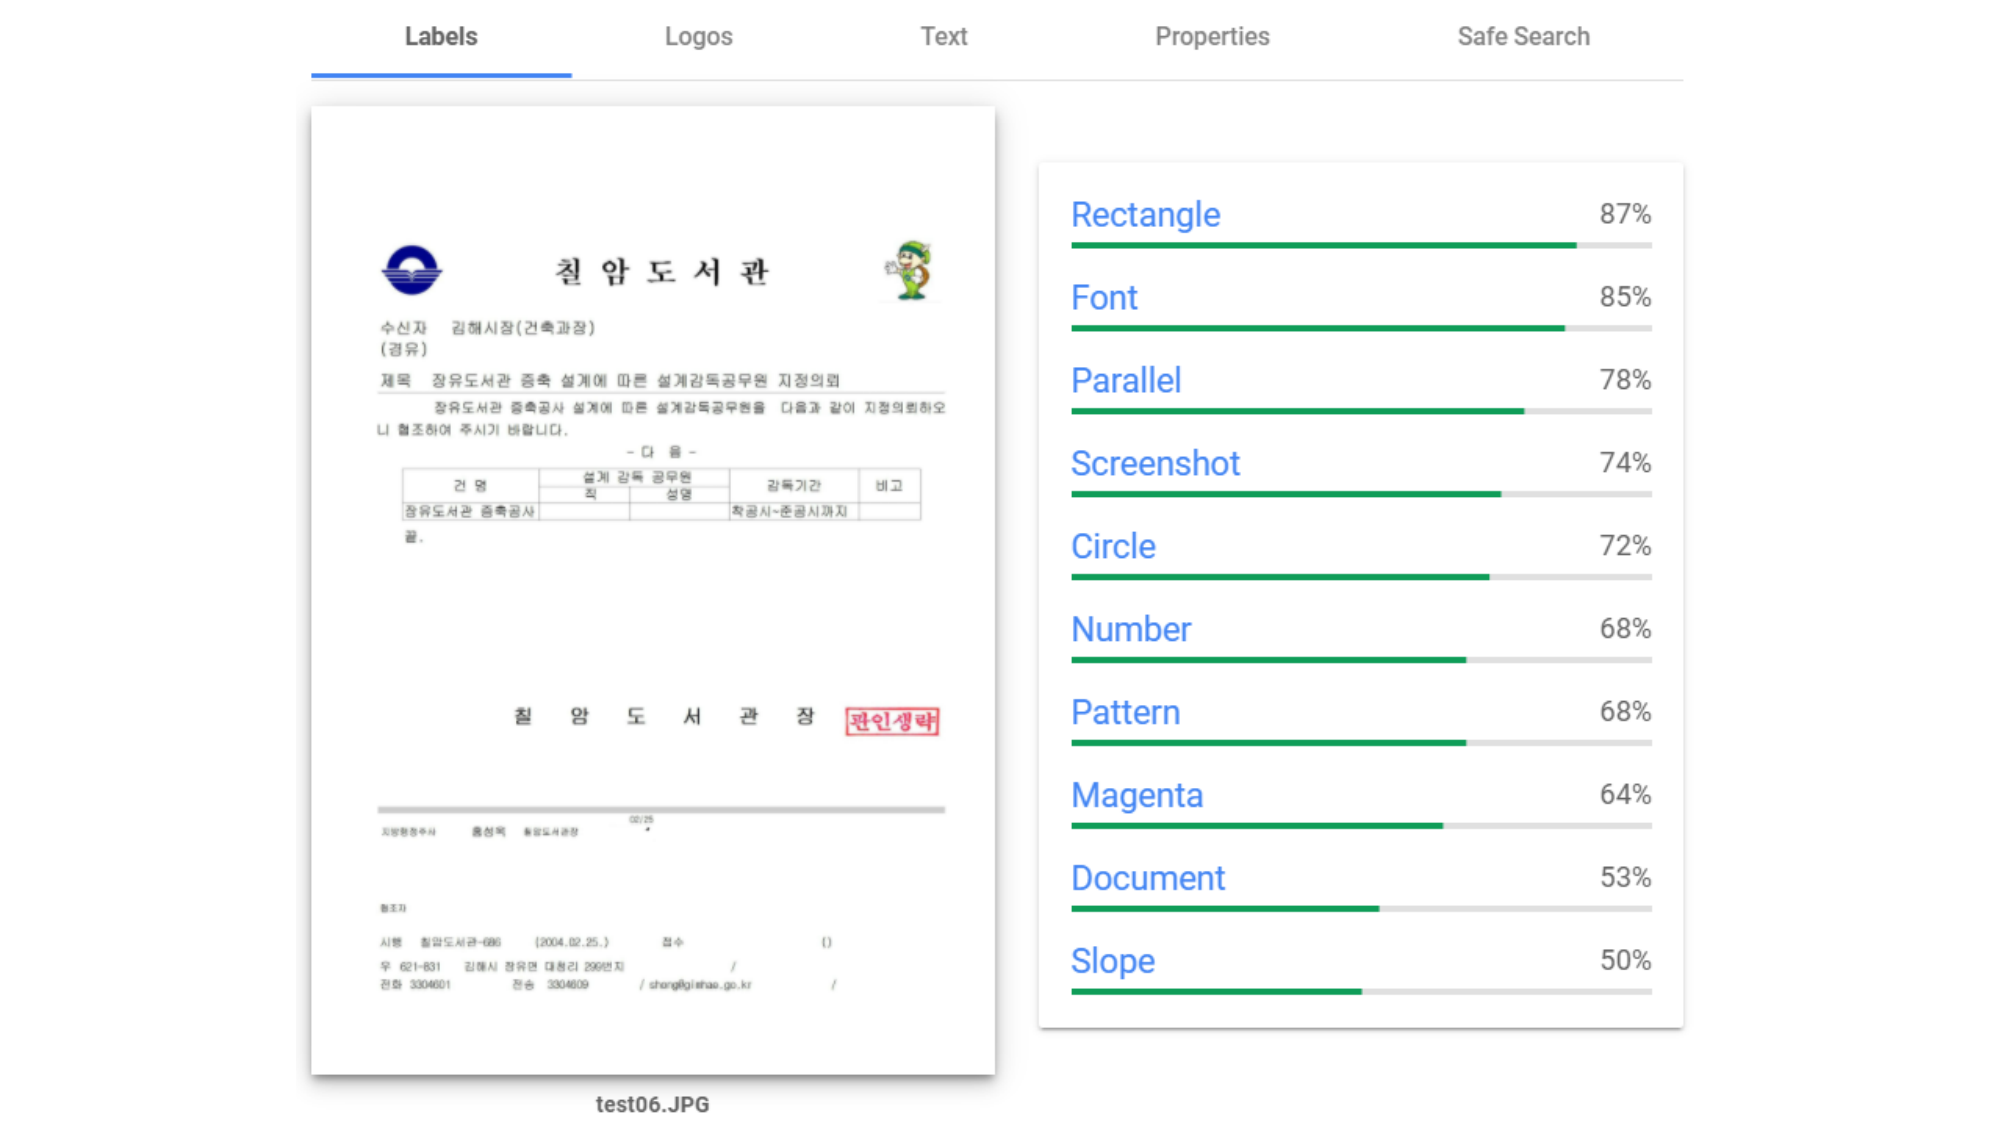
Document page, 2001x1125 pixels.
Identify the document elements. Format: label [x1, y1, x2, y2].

picture [296, 0, 1704, 1125]
